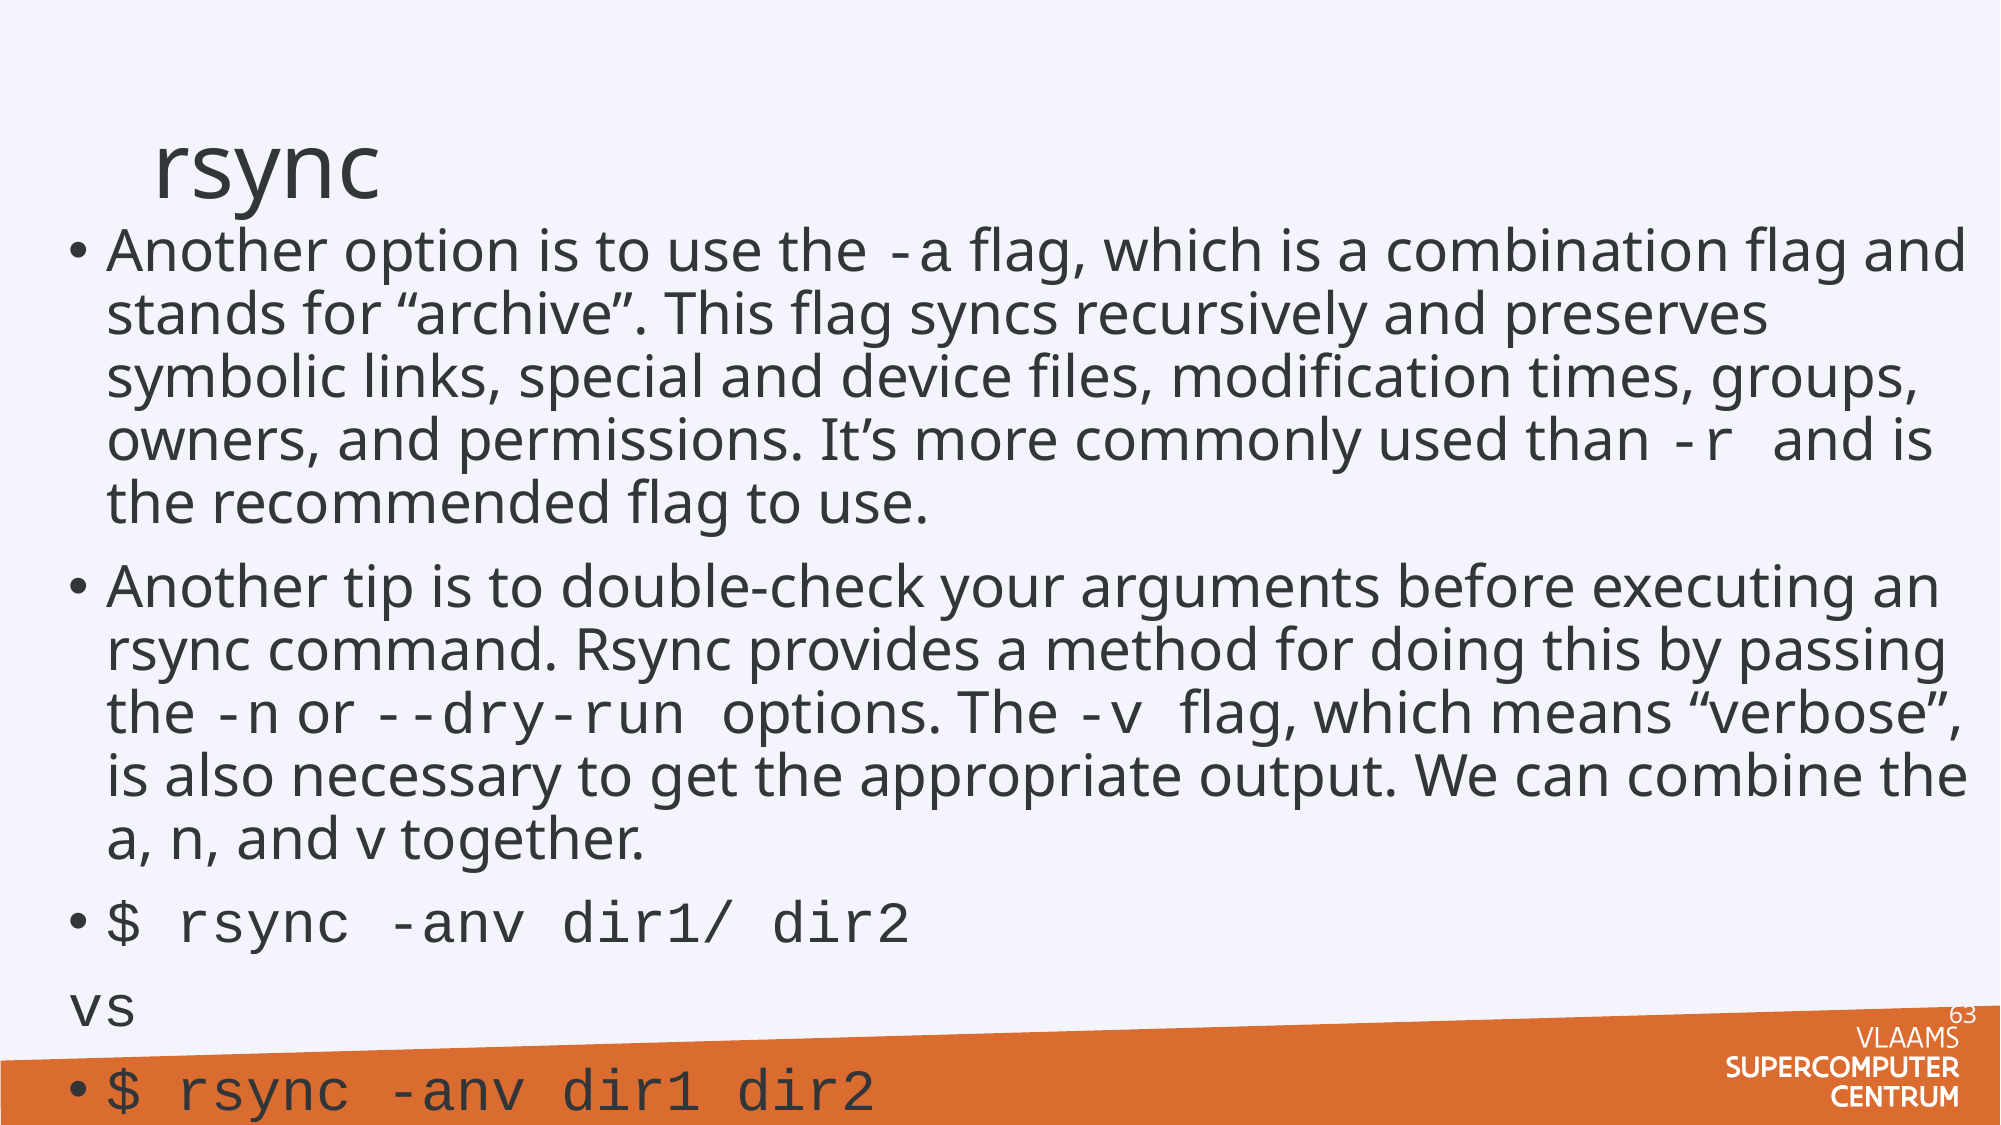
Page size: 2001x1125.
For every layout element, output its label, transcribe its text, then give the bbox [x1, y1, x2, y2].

slide_number 63 [1787, 992, 1993, 1040]
title rsync [137, 59, 1863, 221]
list Another option is to use the -a flag, which is a combination flag and stands for “archive”. This flag syncs recursively and preserves symbolic links, special and device files, modification times, groups, owners, and permissions. It’s more commonly used than -r and is the recommended flag to use. Another tip is to double-check your arguments before executing an rsync command. Rsync provides a method for doing this by passing the -n or --dry-run options. The -v flag, which means “verbose”, is also necessary to get the appropriate output. We can combine the a, n, and v together. $ rsync -anv dir1/ dir2 vs $ rsync -anv dir1 dir2 [68, 221, 1993, 948]
picture [1725, 1021, 1960, 1117]
